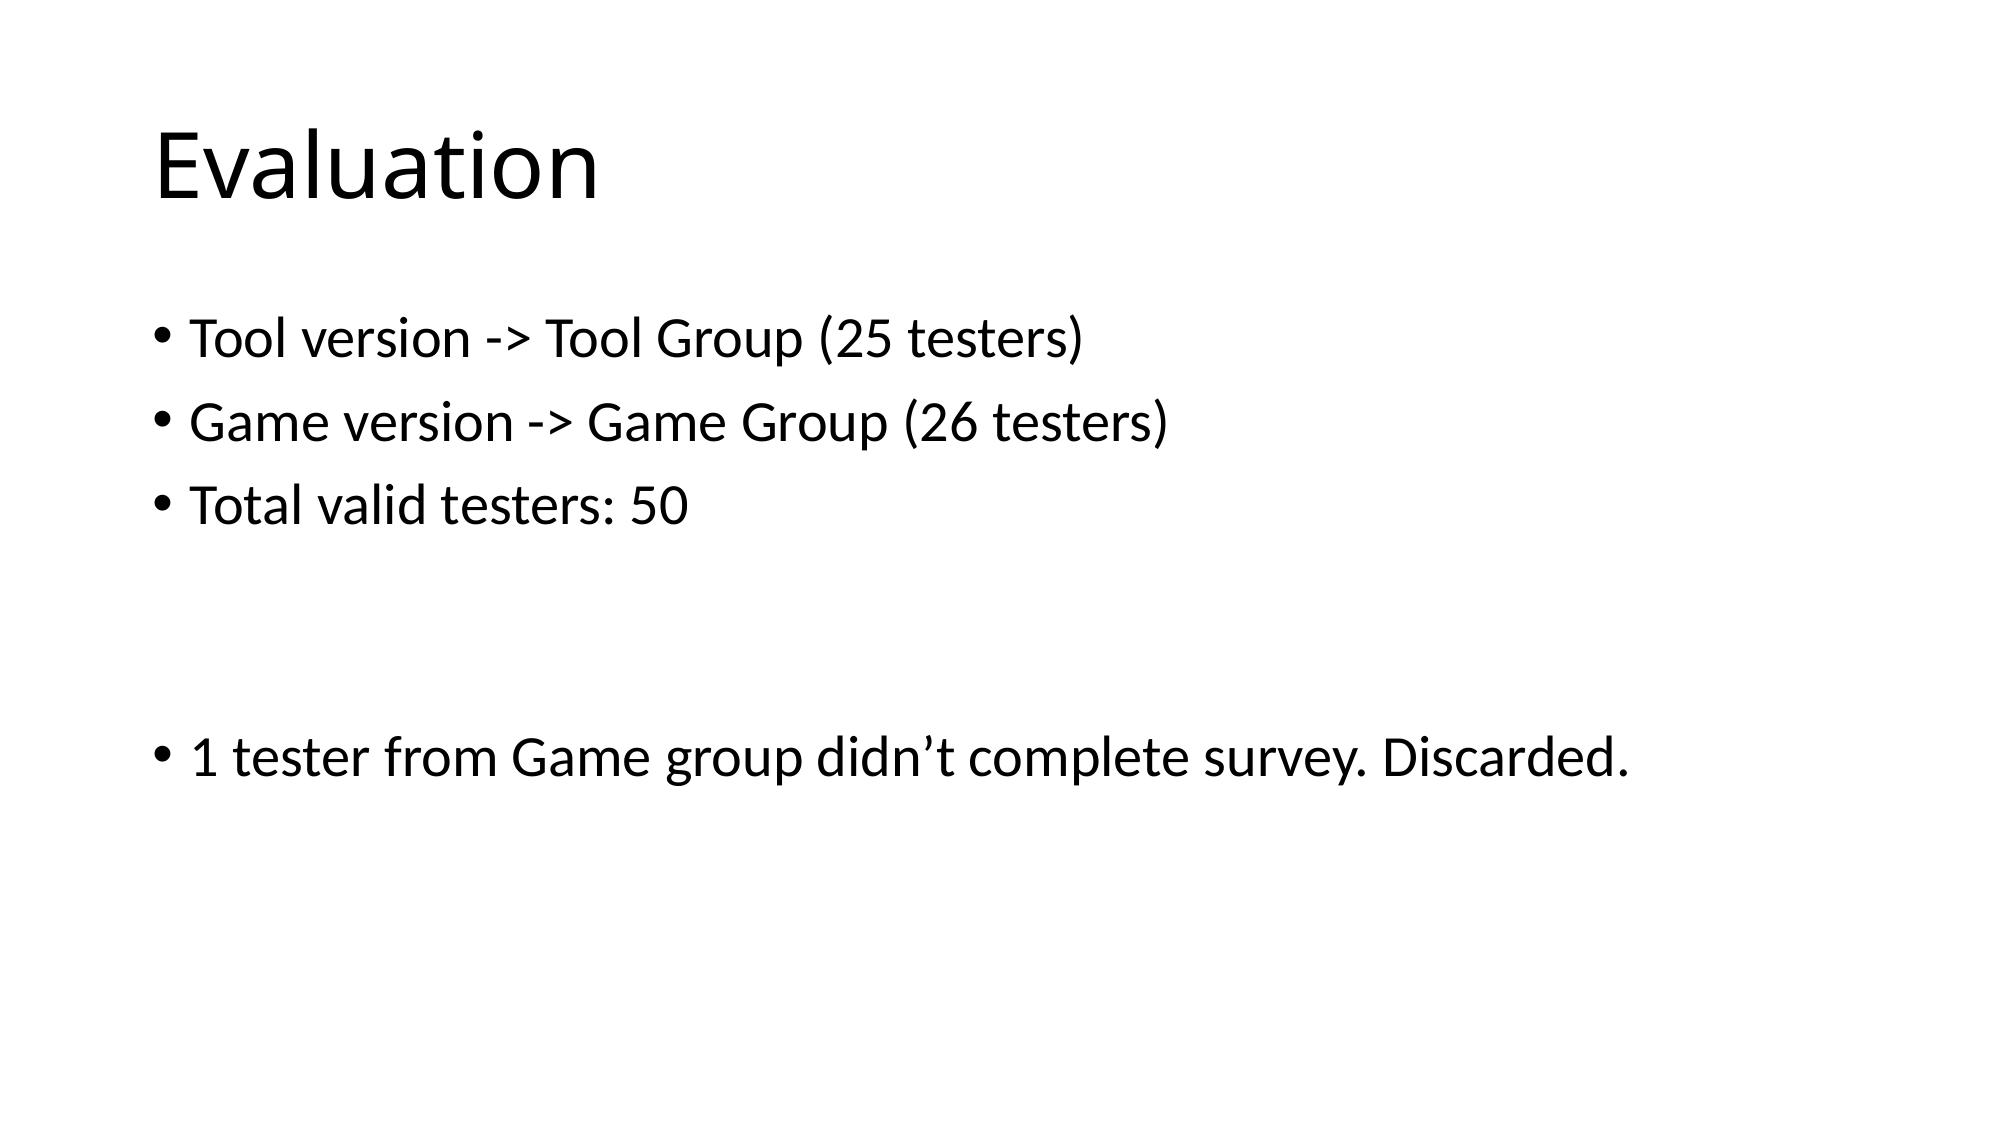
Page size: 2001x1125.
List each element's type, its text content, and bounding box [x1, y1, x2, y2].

list Tool version -> Tool Group (25 testers) Game version -> Game Group (26 testers) Total valid testers: 50 1 tester from Game group didn’t complete survey. Discarded. [137, 299, 1863, 1014]
title Evaluation [137, 59, 1863, 278]
